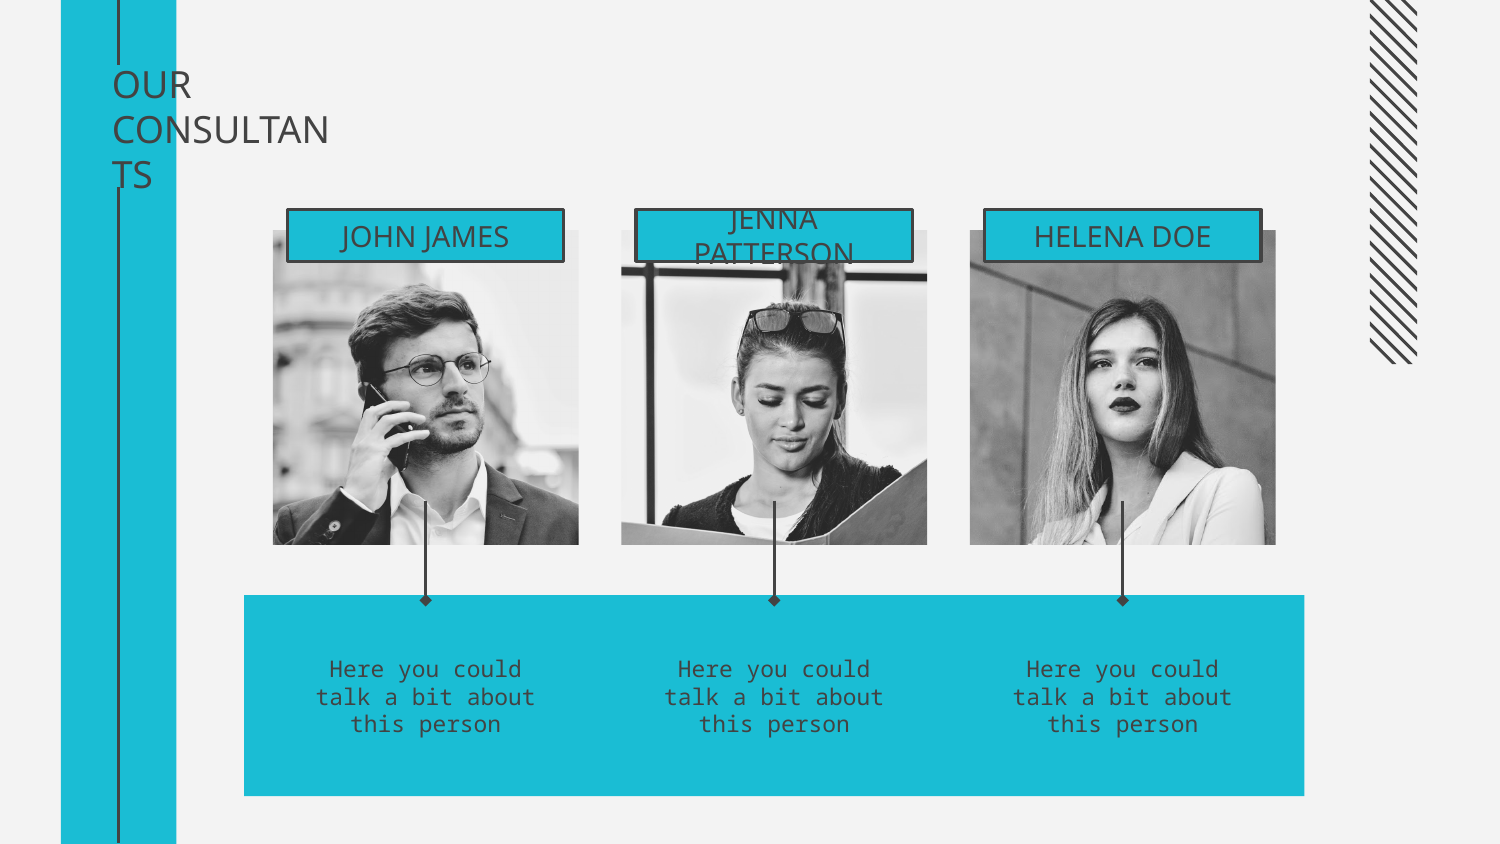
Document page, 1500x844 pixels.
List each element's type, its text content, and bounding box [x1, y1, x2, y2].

subtitle HELENA DOE [983, 208, 1263, 229]
subtitle JOHN JAMES [286, 208, 565, 229]
subtitle Here you could talk a bit about this person [635, 621, 913, 771]
picture [969, 230, 1276, 545]
subtitle Here you could talk a bit about this person [287, 621, 564, 771]
picture [621, 230, 928, 545]
picture [272, 230, 579, 545]
subtitle JENNA PATTERSON [634, 208, 914, 229]
title OUR CONSULTANTS [96, 67, 355, 190]
subtitle Here you could talk a bit about this person [984, 621, 1262, 771]
